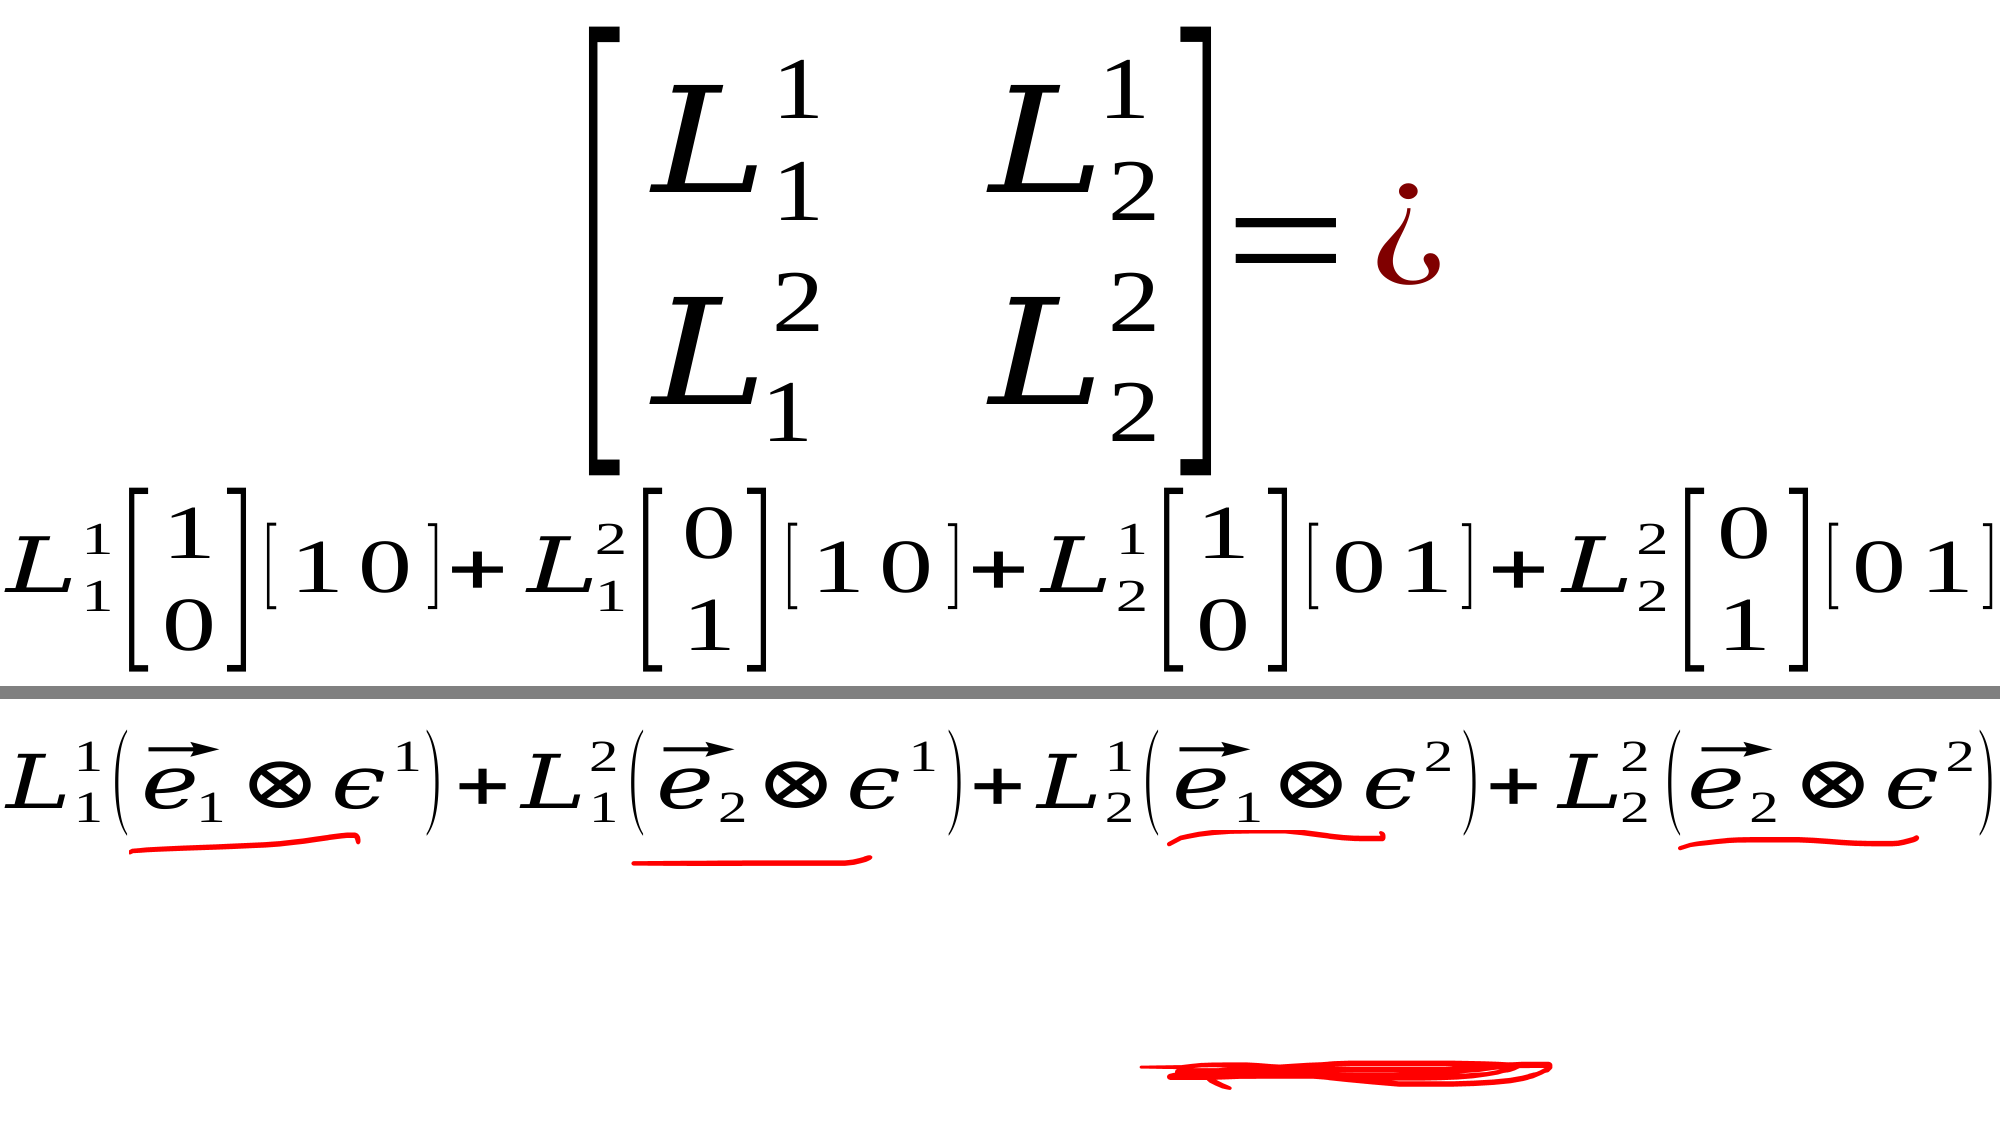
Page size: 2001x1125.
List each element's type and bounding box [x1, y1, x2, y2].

picture [129, 830, 1928, 1100]
